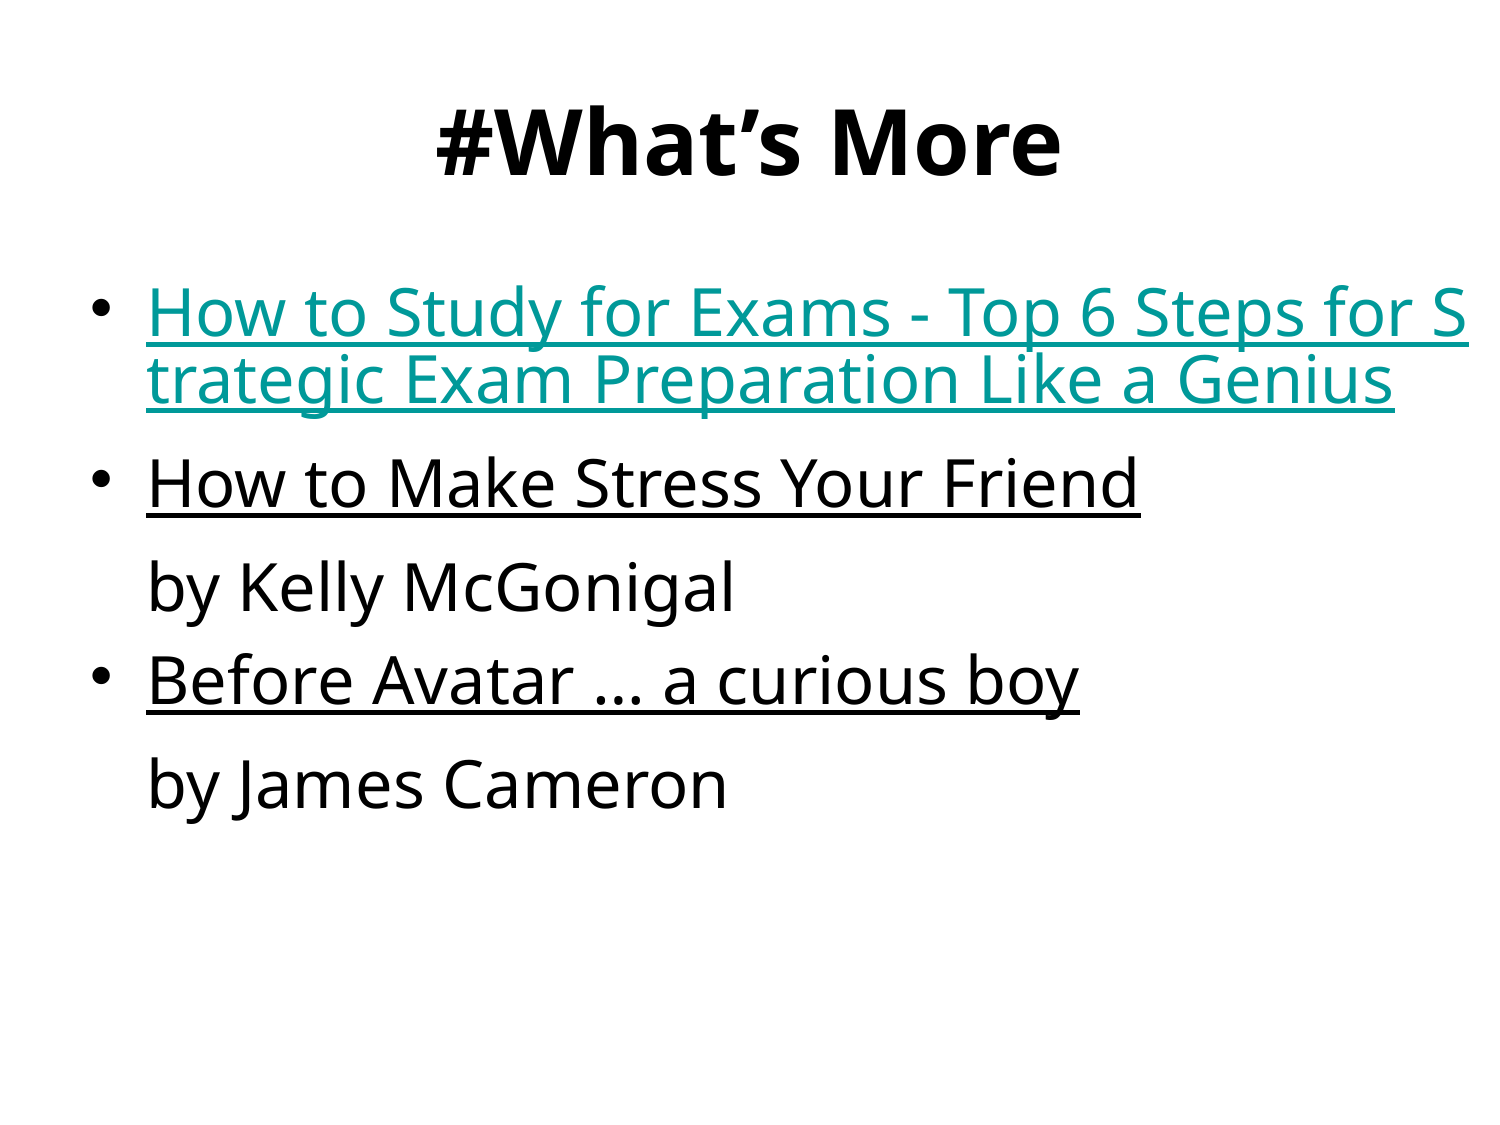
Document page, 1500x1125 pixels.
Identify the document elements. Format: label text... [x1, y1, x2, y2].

title #What’s More [0, 45, 1500, 233]
list How to Study for Exams - Top 6 Steps for Strategic Exam Preparation Like a Genius How to Make Stress Your Friend by Kelly McGonigal Before Avatar … a curious boy by James Cameron [75, 262, 1500, 1125]
